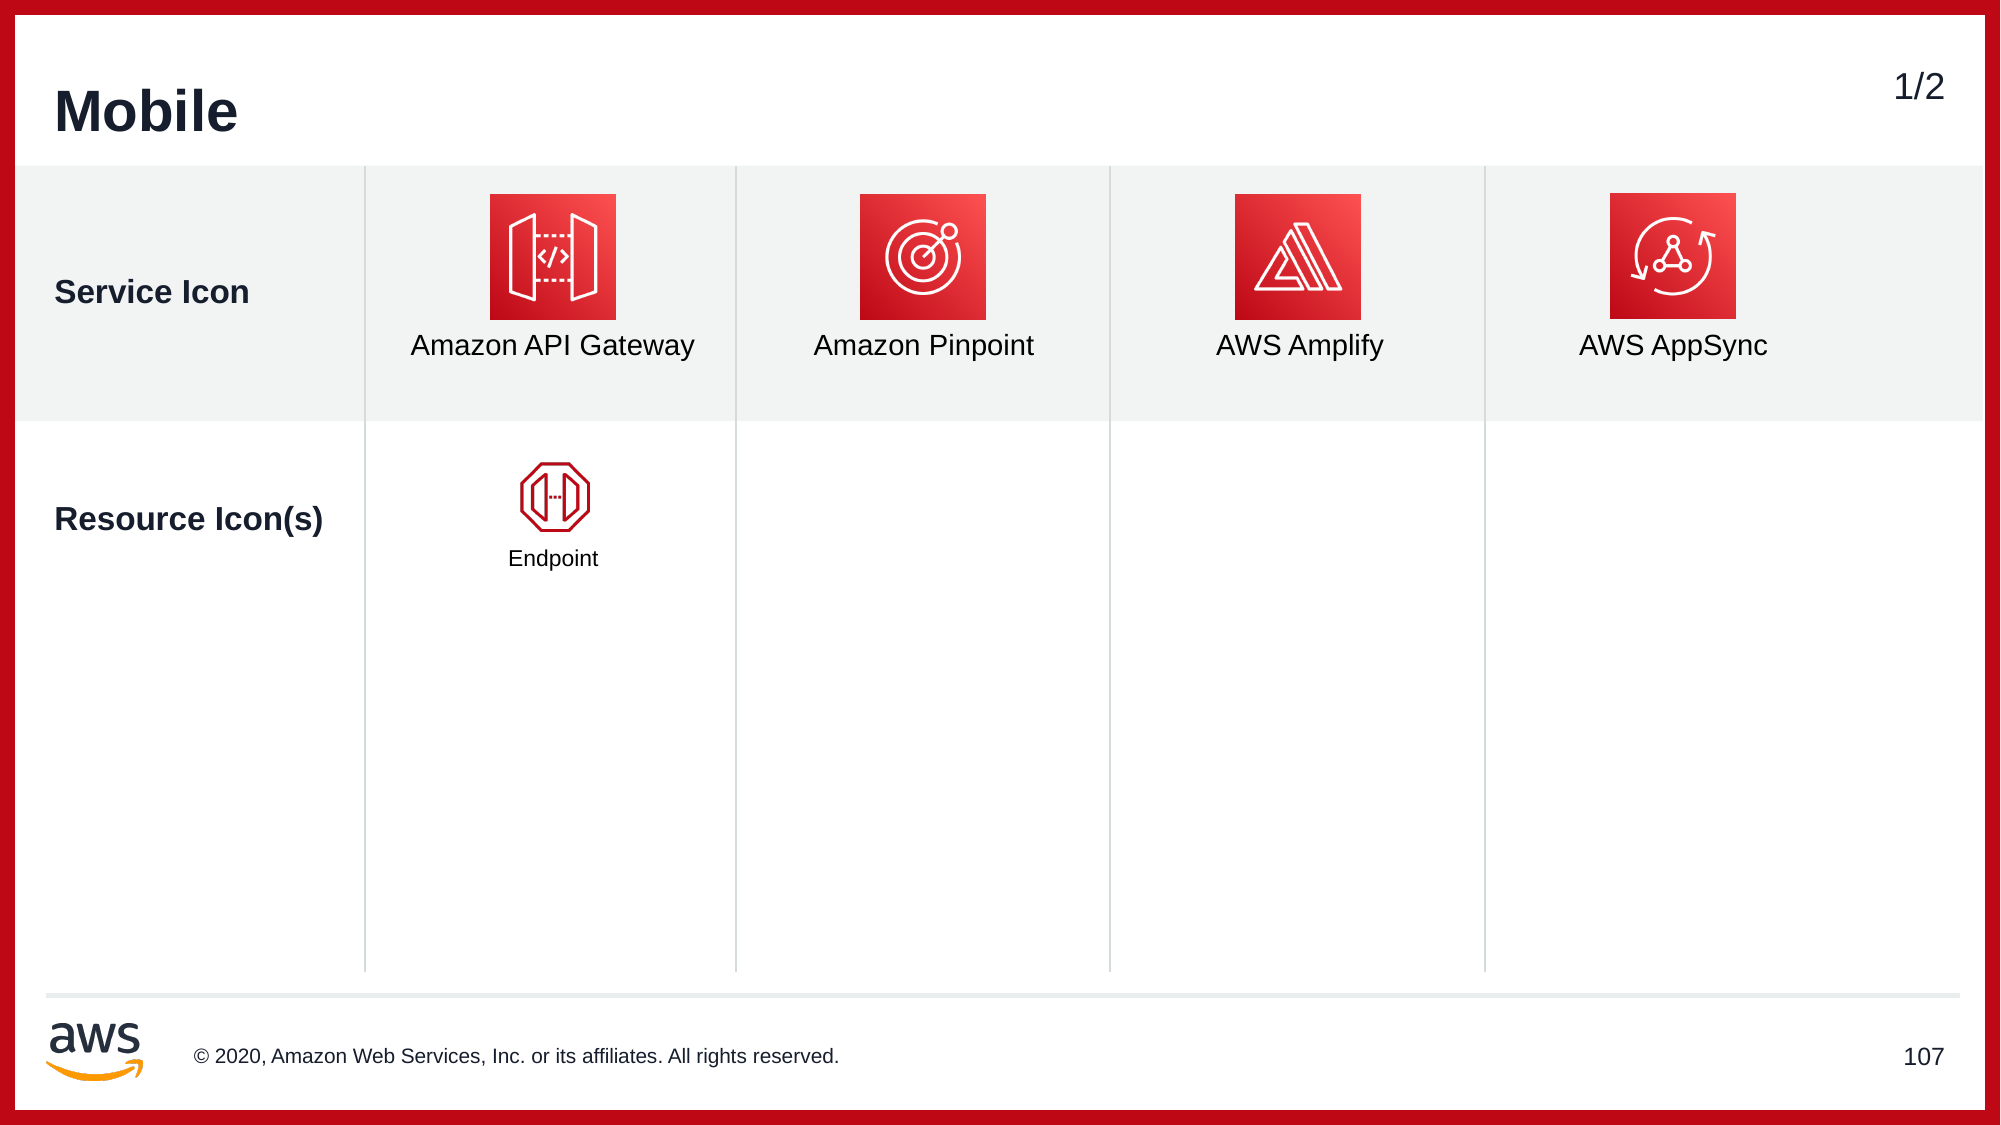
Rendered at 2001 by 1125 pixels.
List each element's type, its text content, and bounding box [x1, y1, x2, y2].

text_box AWS AppSync [1493, 319, 1855, 369]
picture [1235, 194, 1361, 320]
footer © 2020, Amazon Web Services, Inc. or its affiliates. All rights reserved. [178, 1025, 911, 1086]
slide_number 107 [1493, 1025, 1961, 1086]
picture [46, 1023, 143, 1081]
picture [517, 459, 593, 535]
text_box Endpoint [736, 536, 740, 579]
text_box AWS Amplify [1113, 319, 1484, 369]
picture [490, 194, 616, 320]
list 1/2 [1693, 59, 1961, 166]
picture [1610, 193, 1736, 319]
title Mobile [39, 59, 1457, 166]
picture [860, 194, 986, 320]
text_box Amazon API Gateway [369, 319, 735, 369]
text_box Amazon Pinpoint [736, 319, 1109, 369]
text_box Endpoint [367, 536, 735, 579]
